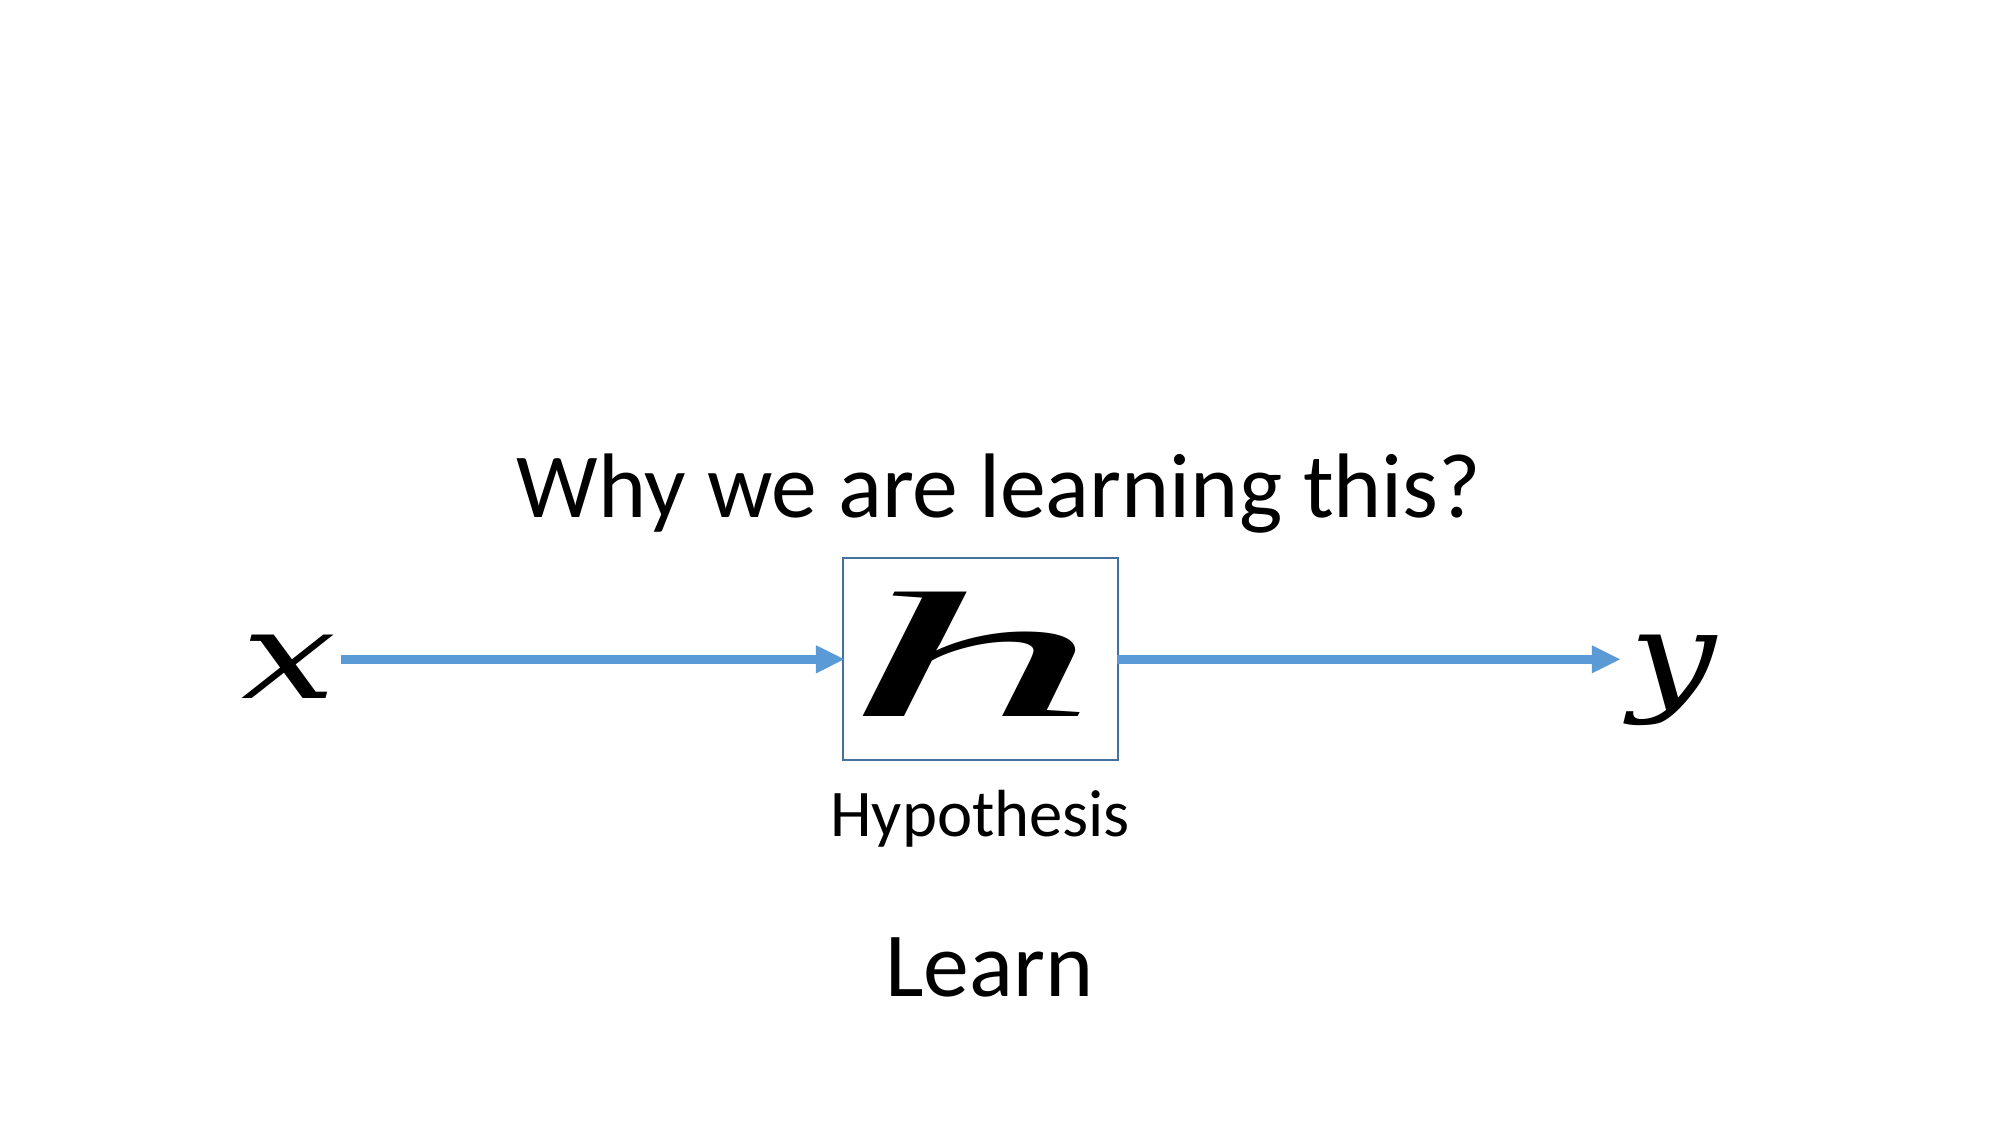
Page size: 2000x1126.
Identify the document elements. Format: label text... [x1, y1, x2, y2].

text_box Hypothesis [815, 762, 1146, 858]
